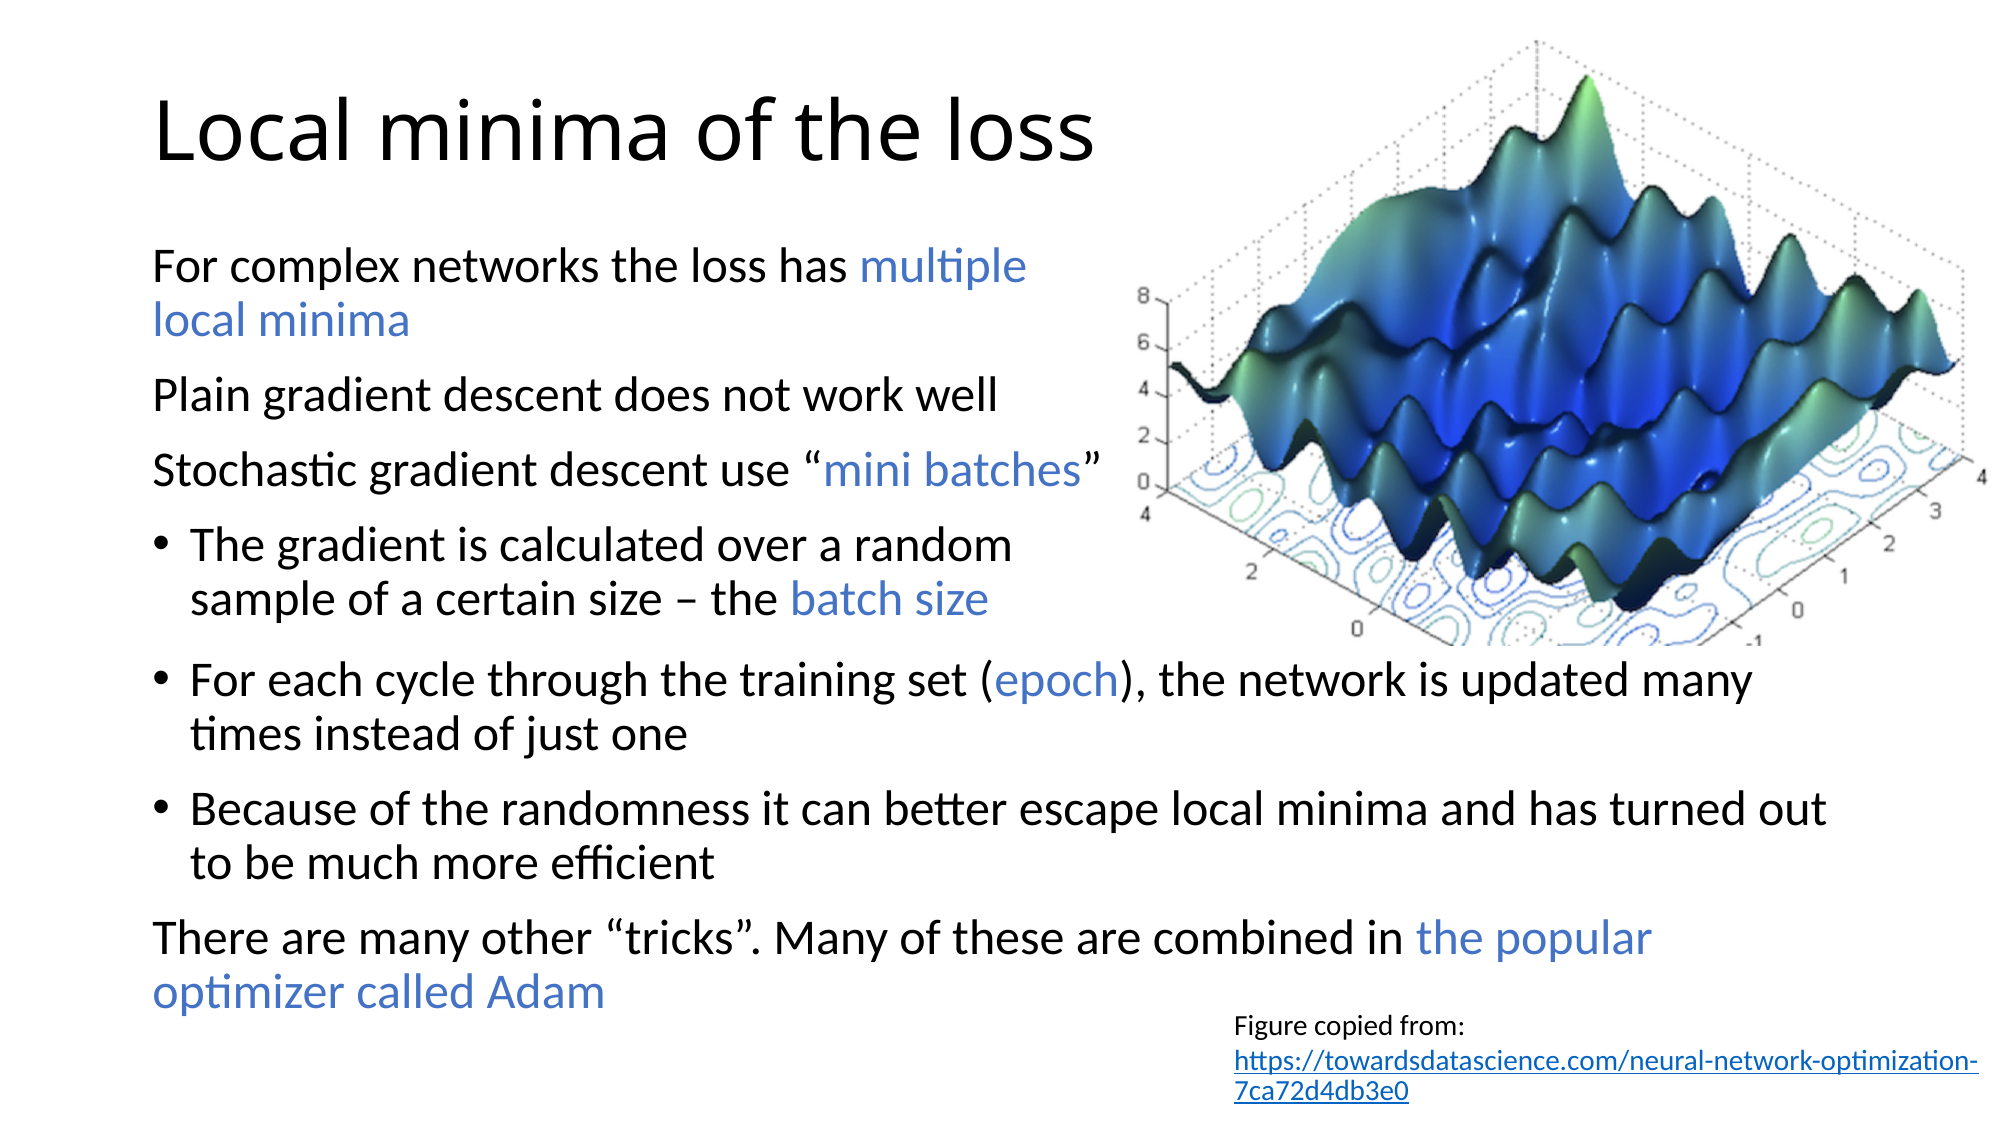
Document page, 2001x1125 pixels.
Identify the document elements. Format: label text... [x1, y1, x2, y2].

picture [1128, 29, 2000, 758]
text_box Figure copied from: https://towardsdatascience.com/neural-network-optimization-7ca72d4db3e0 [1219, 999, 2000, 1084]
title Local minima of the loss [137, 59, 1128, 208]
list For complex networks the loss has multiple local minima Plain gradient descent does not work well Stochastic gradient descent use “mini batches” The gradient is calculated over a random sample of a certain size – the batch size [137, 232, 1128, 645]
text_box For each cycle through the training set (epoch), the network is updated many times instead of just one Because of the randomness it can better escape local minima and has turned out to be much more efficient There are many other “tricks”. Many of these are combined in the popular optimizer called Adam [137, 645, 1863, 1082]
